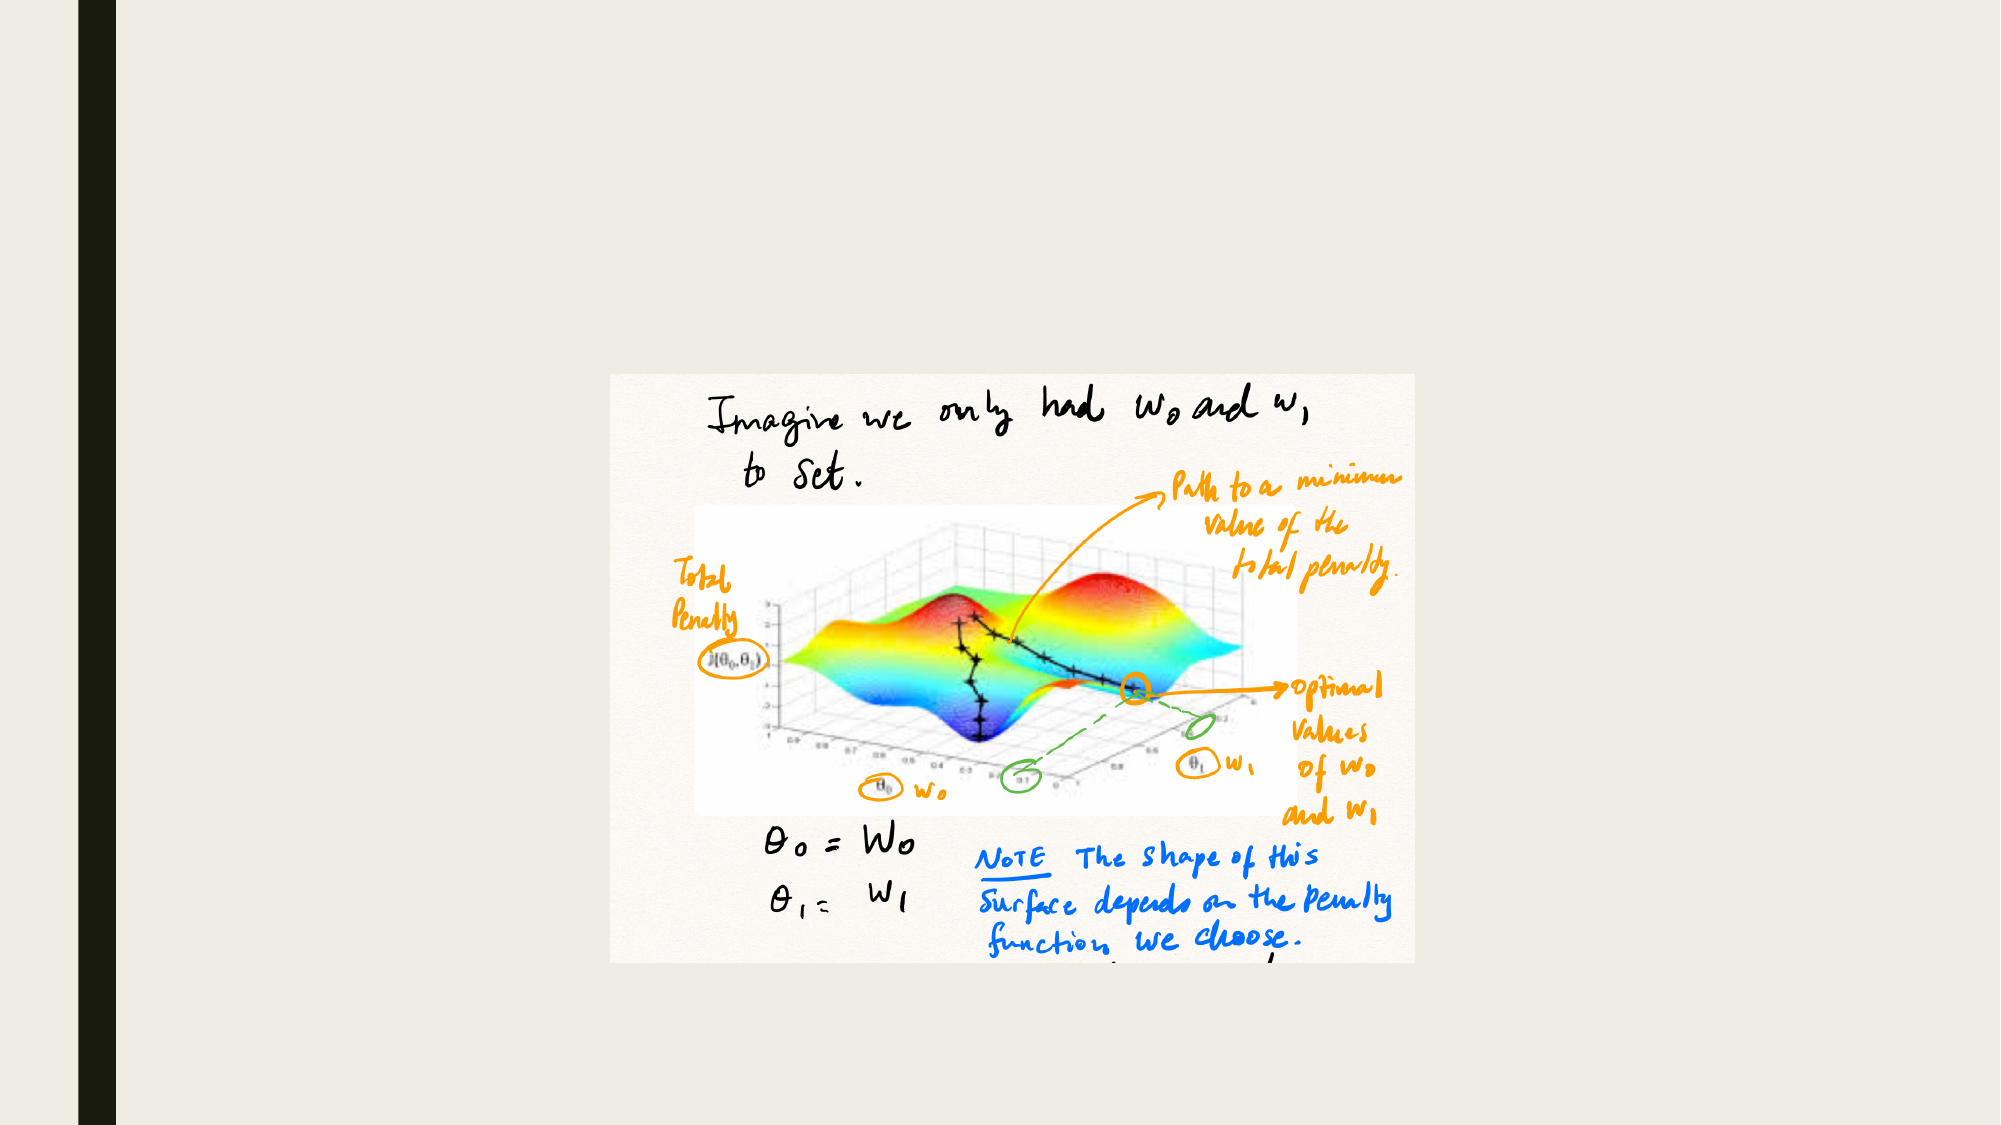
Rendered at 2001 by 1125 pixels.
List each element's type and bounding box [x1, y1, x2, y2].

list [610, 374, 1415, 963]
